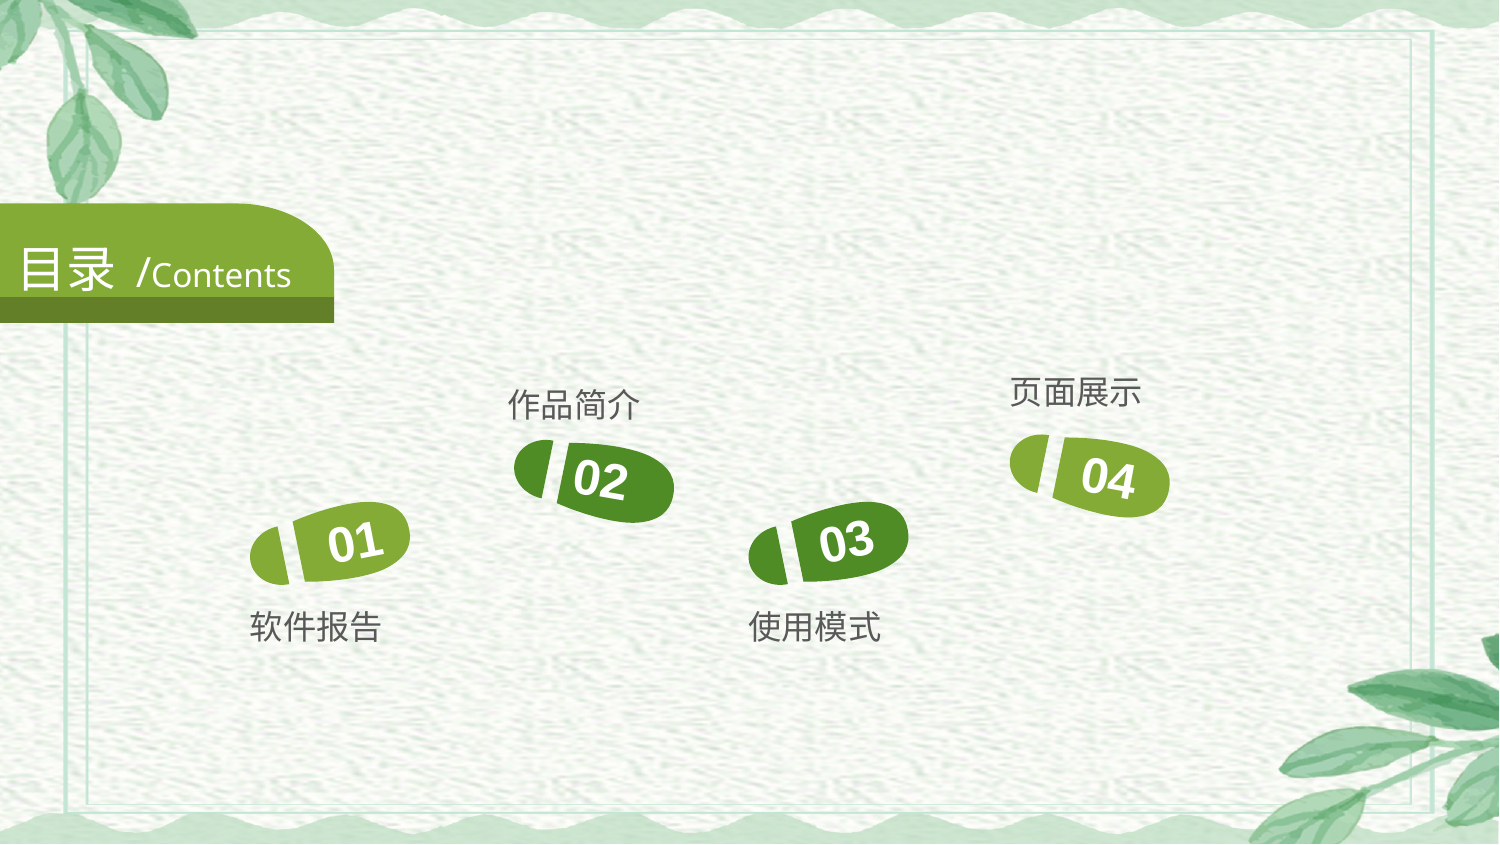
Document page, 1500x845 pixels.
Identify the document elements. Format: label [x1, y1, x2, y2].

picture [0, 0, 1499, 844]
text_box [748, 501, 909, 586]
text_box [1009, 434, 1170, 518]
text_box [0, 203, 345, 324]
text_box [513, 439, 675, 524]
text_box [249, 501, 411, 586]
